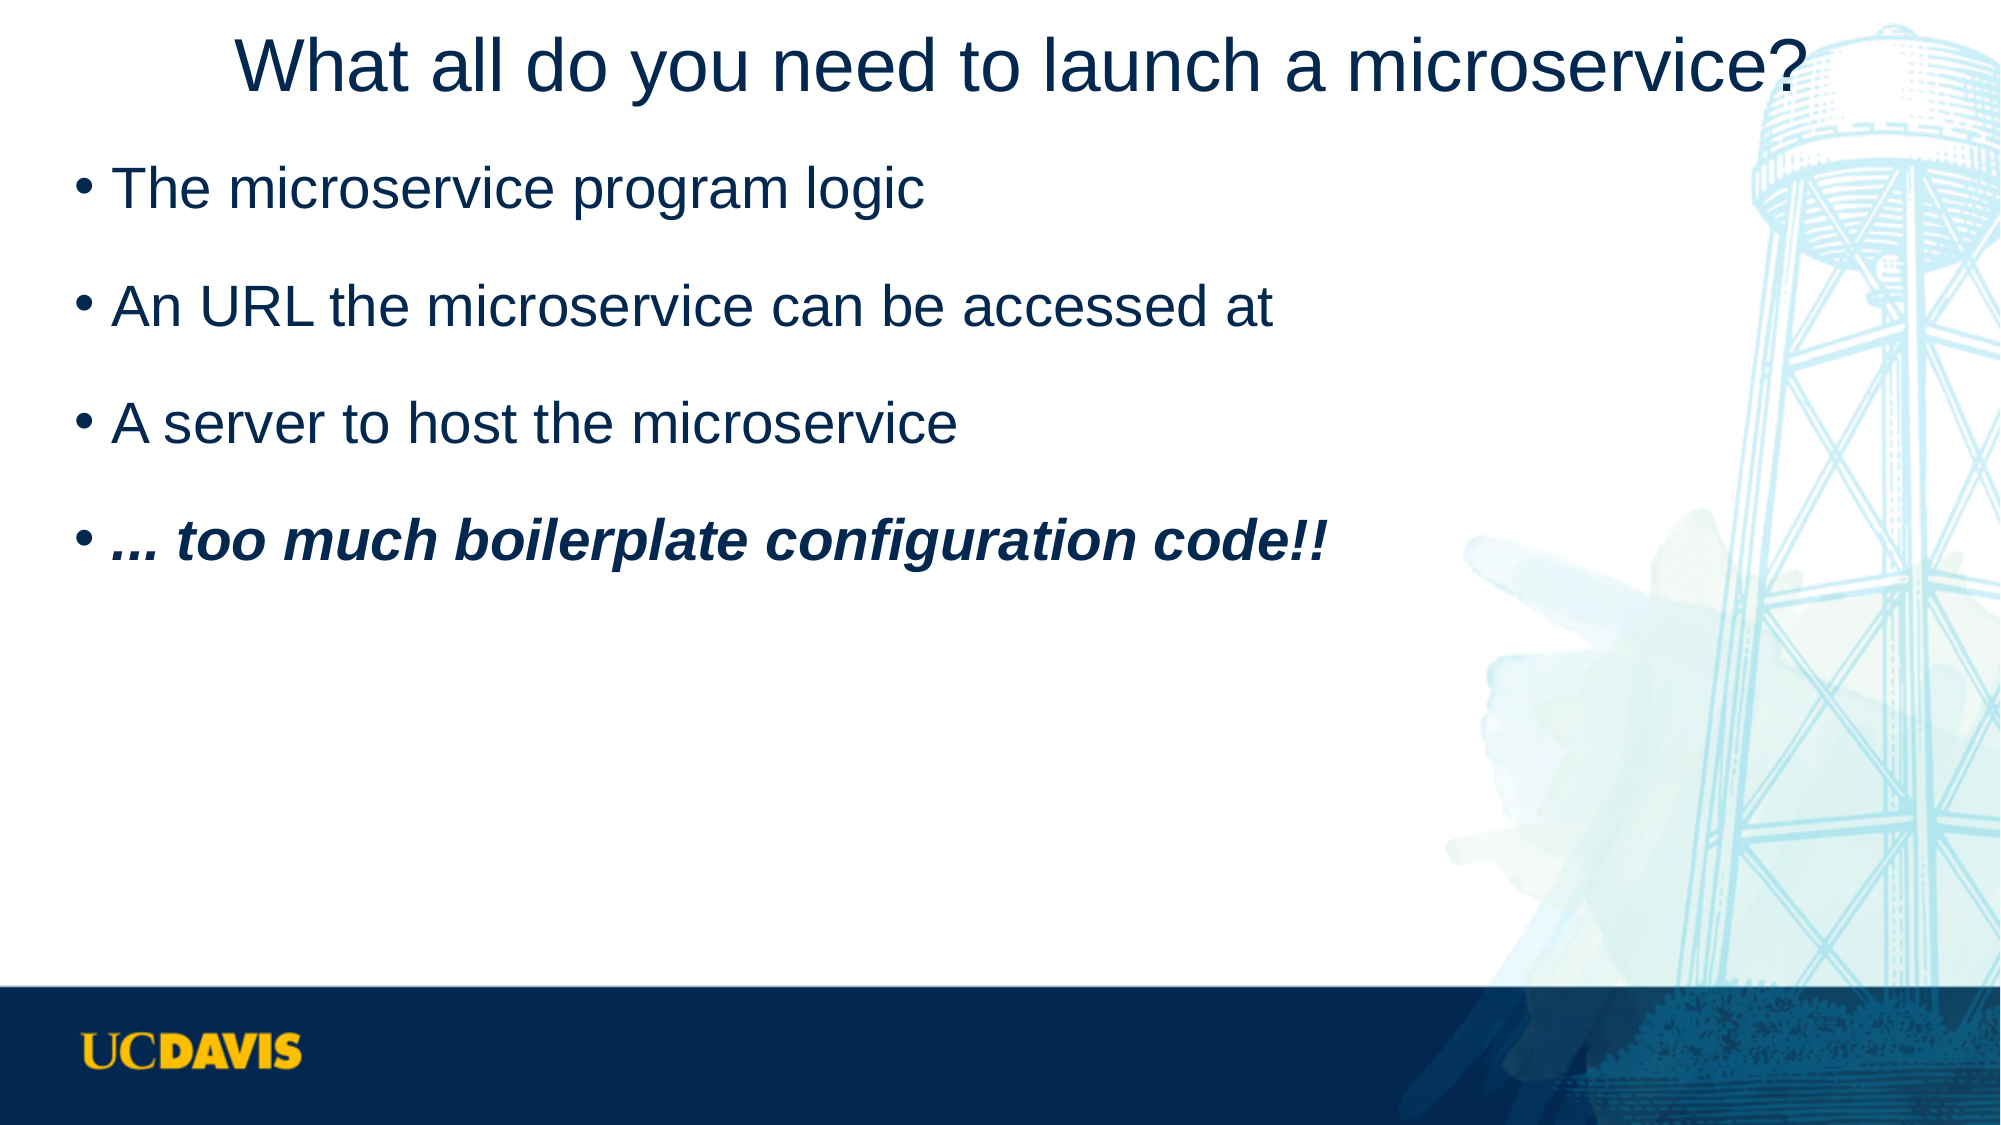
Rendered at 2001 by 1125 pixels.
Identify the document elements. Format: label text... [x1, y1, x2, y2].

title What all do you need to launch a microservice? [0, 0, 2000, 115]
picture [0, 0, 2001, 1125]
list The microservice program logic An URL the microservice can be accessed at A server to host the microservice ... too much boilerplate configuration code!! [59, 128, 1938, 985]
